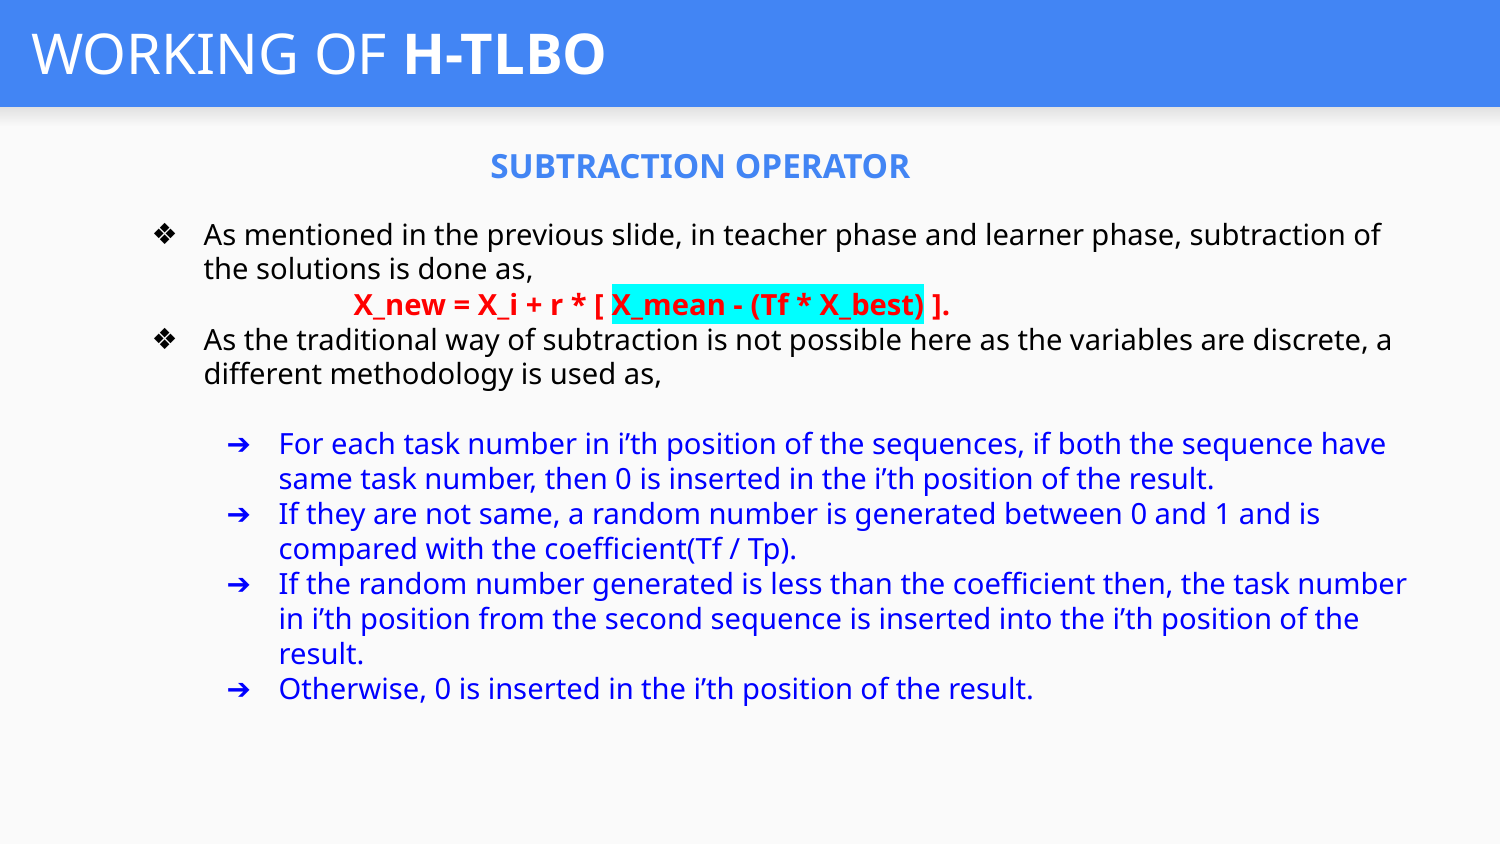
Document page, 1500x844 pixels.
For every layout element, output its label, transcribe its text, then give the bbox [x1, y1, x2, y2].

title WORKING OF H-TLBO [16, 2, 1464, 102]
text_box As mentioned in the previous slide, in teacher phase and learner phase, subtraction of the solutions is done as, X_new = X_i + r * [ X_mean - (Tf * X_best) ]. As the traditional way of subtraction is not possible here as the variables are discrete, a different methodology is used as, For each task number in i’th position of the sequences, if both the sequence have same task number, then 0 is inserted in the i’th position of the result. If they are not same, a random number is generated between 0 and 1 and is compared with the coefficient(Tf / Tp). If the random number generated is less than the coefficient then, the task number in i’th position from the second sequence is inserted into the i’th position of the result. Otherwise, 0 is inserted in the i’th position of the result. [113, 200, 1432, 721]
text_box SUBTRACTION OPERATOR [284, 130, 1117, 200]
